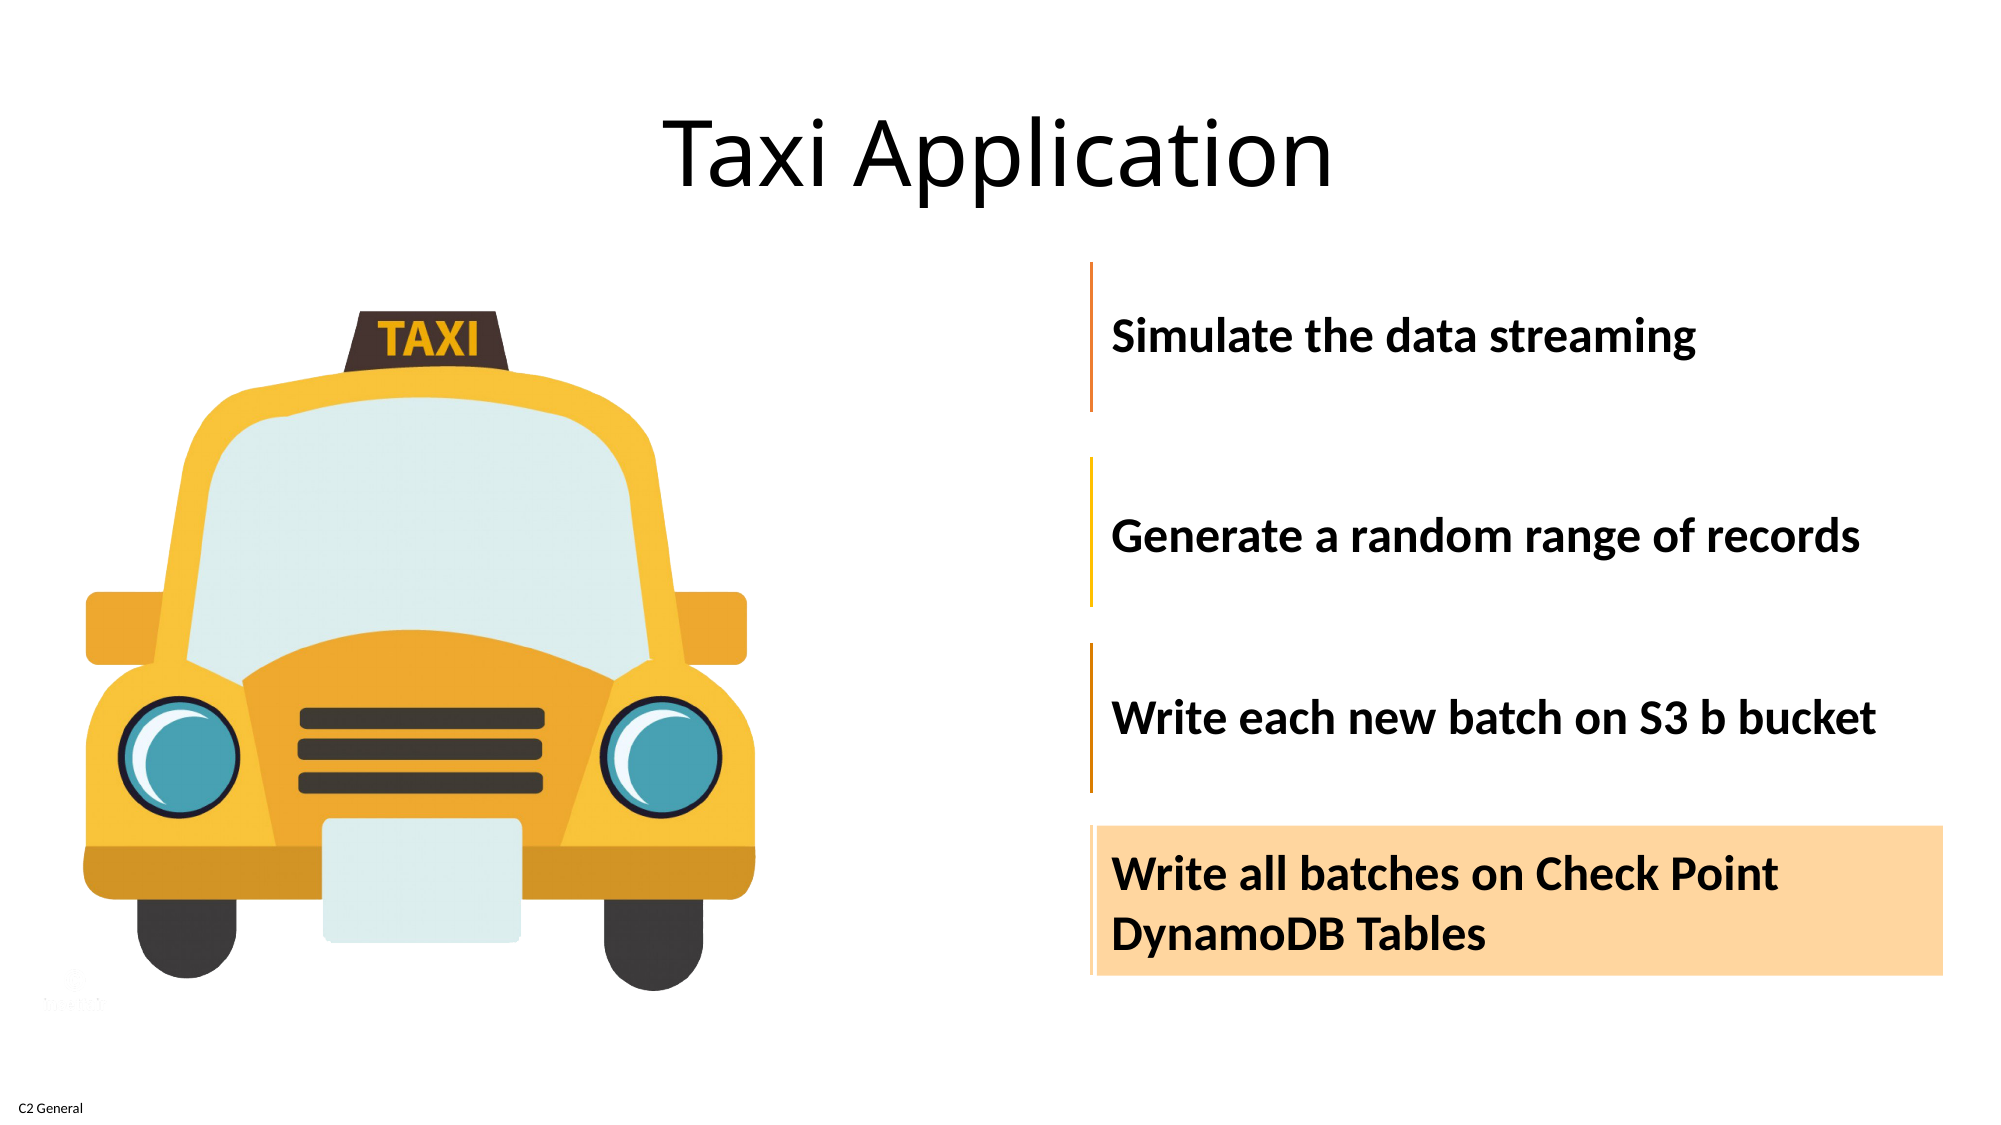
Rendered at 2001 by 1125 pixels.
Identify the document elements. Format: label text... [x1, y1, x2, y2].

text_box Simulate the data streaming [1093, 277, 1728, 389]
text_box Write all batches on Check Point DynamoDB Tables [1092, 844, 1900, 956]
text_box Generate a random range of records [1092, 476, 1900, 588]
picture [26, 258, 806, 1038]
text_box [1096, 825, 1944, 977]
text_box Write each new batch on S3 b bucket [1092, 659, 1900, 771]
title Taxi Application [99, 87, 1900, 213]
